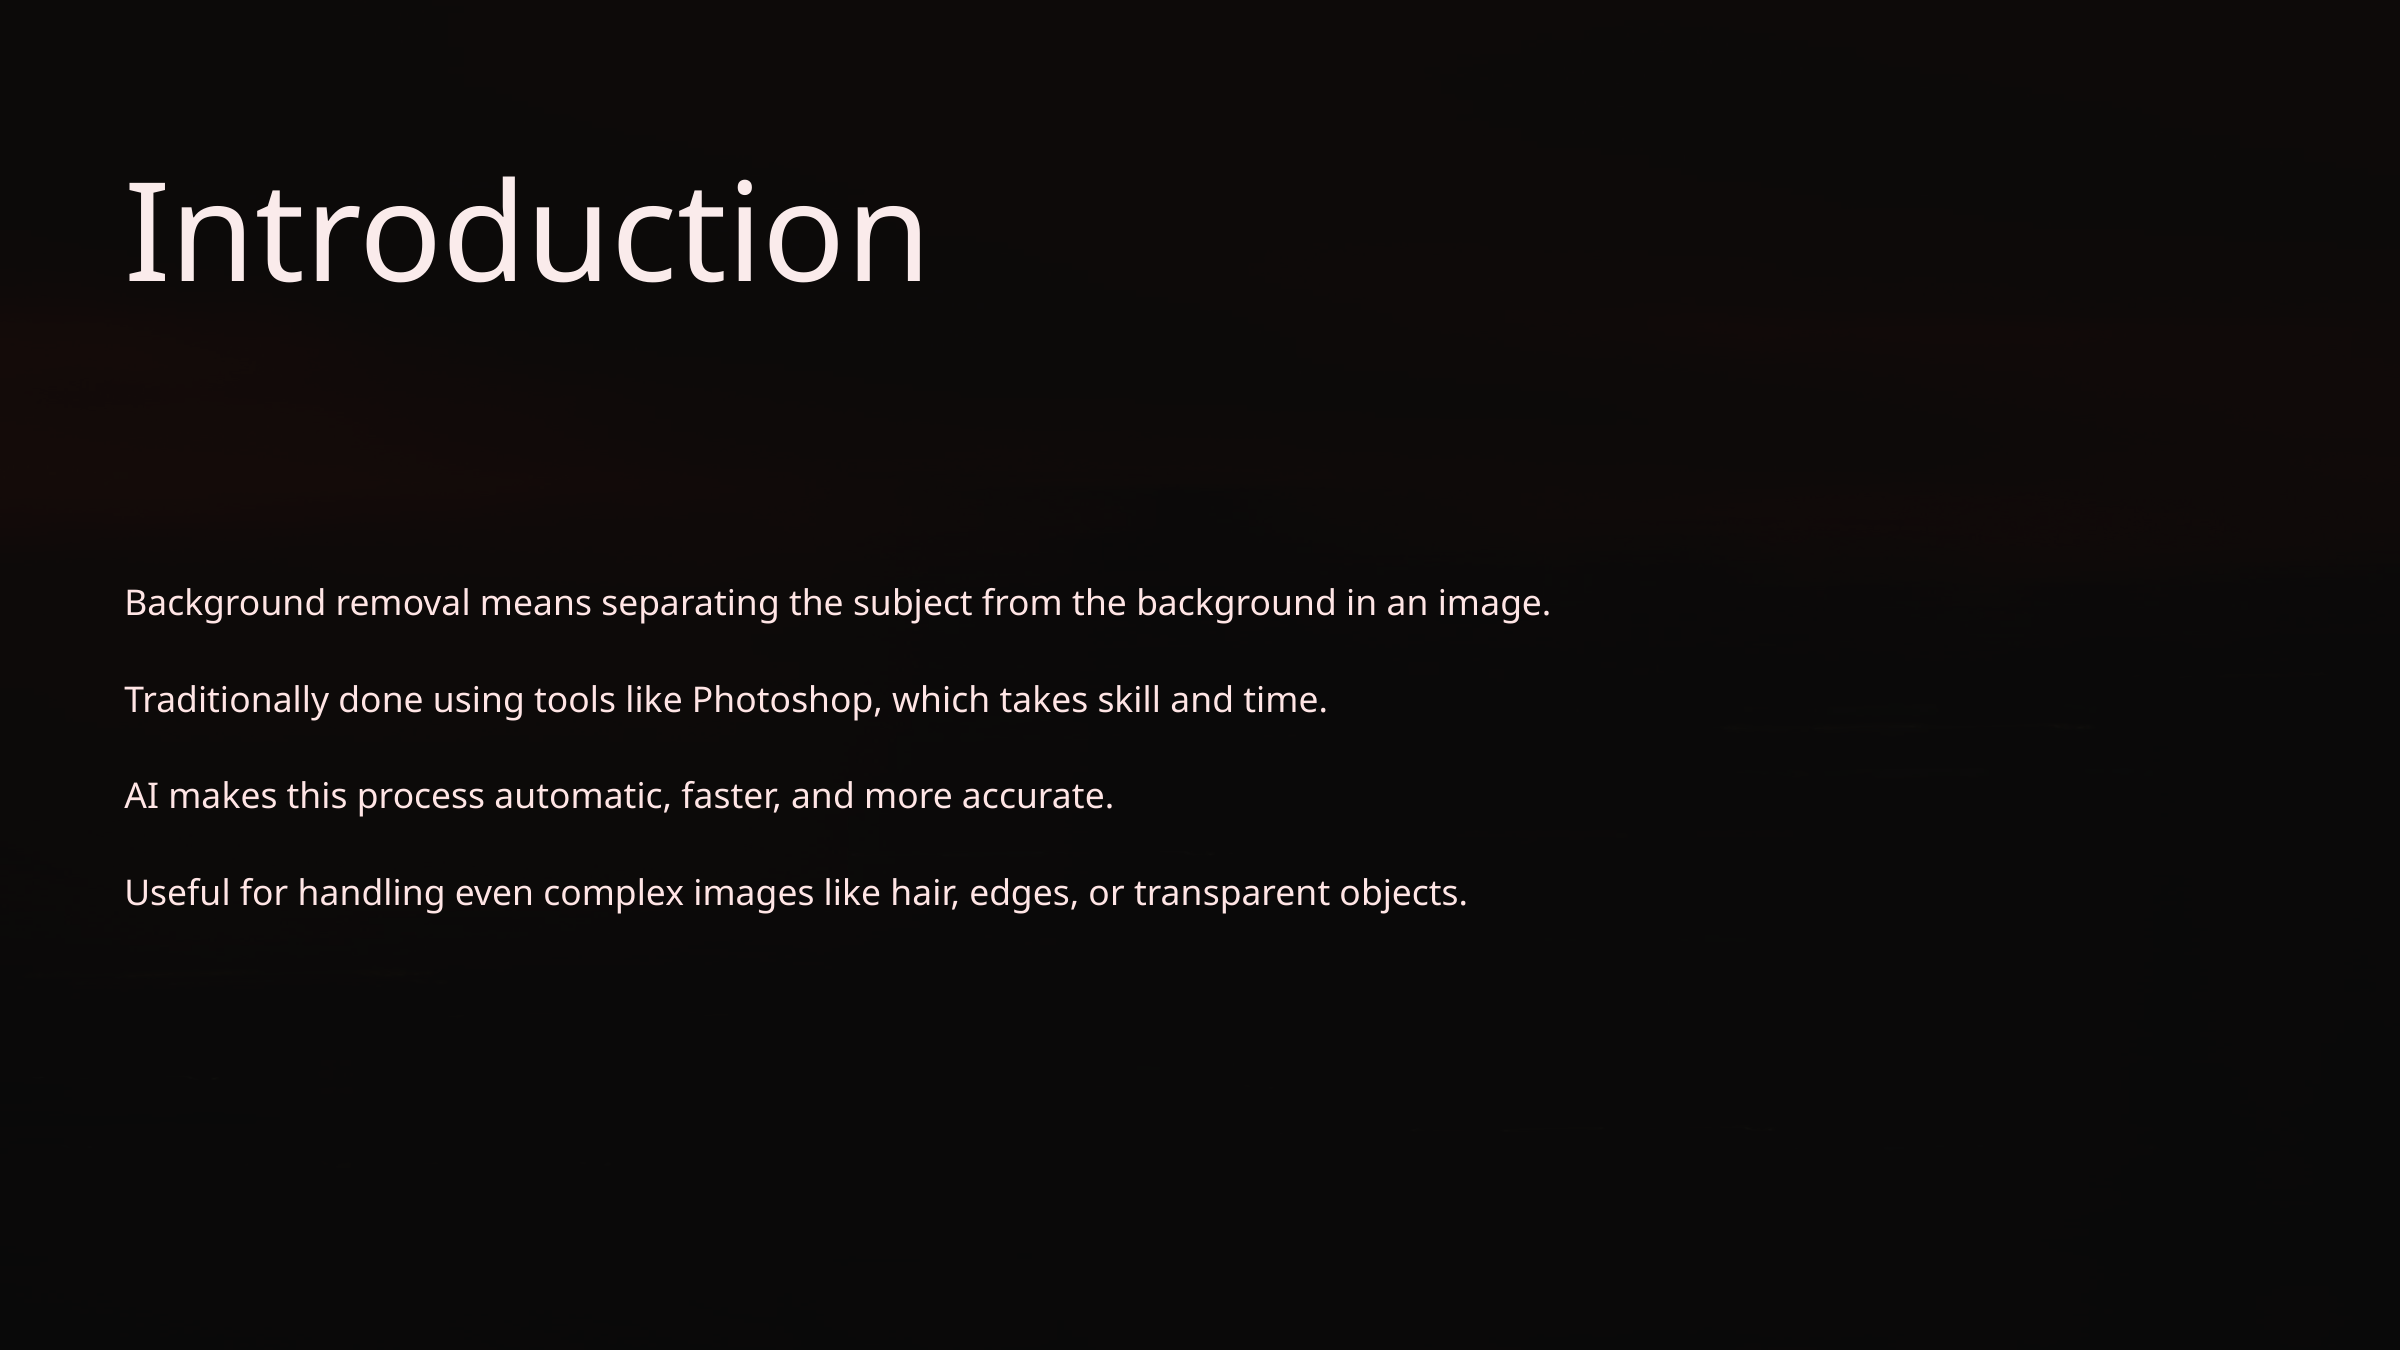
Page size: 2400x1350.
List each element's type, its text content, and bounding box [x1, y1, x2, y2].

text_box Traditionally done using tools like Photoshop, which takes skill and time. [124, 662, 2276, 720]
text_box Introduction [124, 250, 716, 309]
text_box Background removal means separating the subject from the background in an image. [124, 566, 2276, 623]
text_box Useful for handling even complex images like hair, edges, or transparent objects. [124, 856, 2276, 914]
text_box AI makes this process automatic, faster, and more accurate. [124, 759, 2276, 817]
